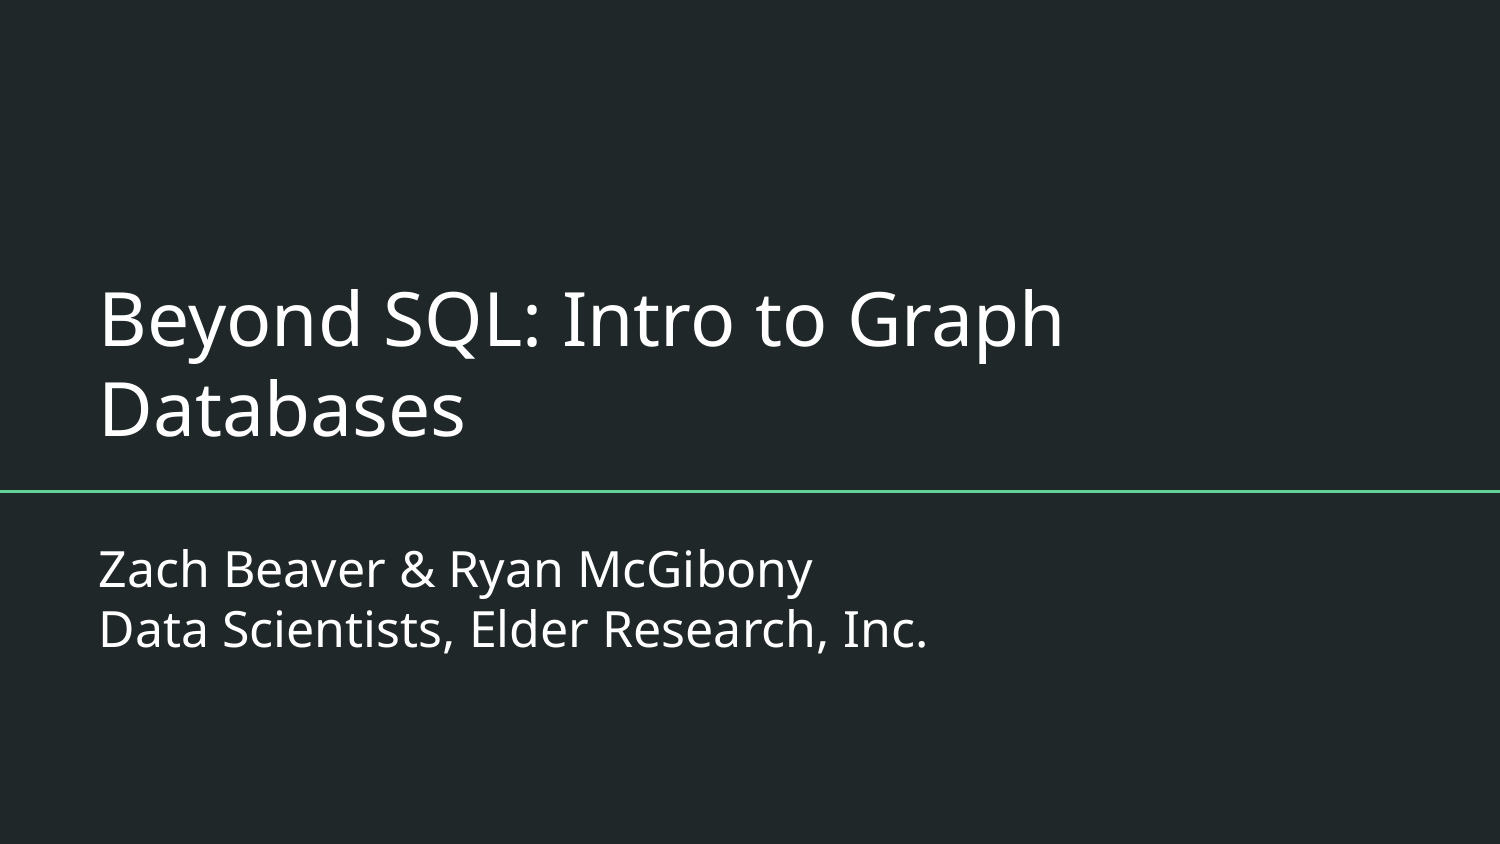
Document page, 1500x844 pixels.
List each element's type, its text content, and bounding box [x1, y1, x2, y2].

subtitle Zach Beaver & Ryan McGibony Data Scientists, Elder Research, Inc. [83, 522, 1417, 626]
title Beyond SQL: Intro to Graph Databases [83, 206, 1417, 467]
